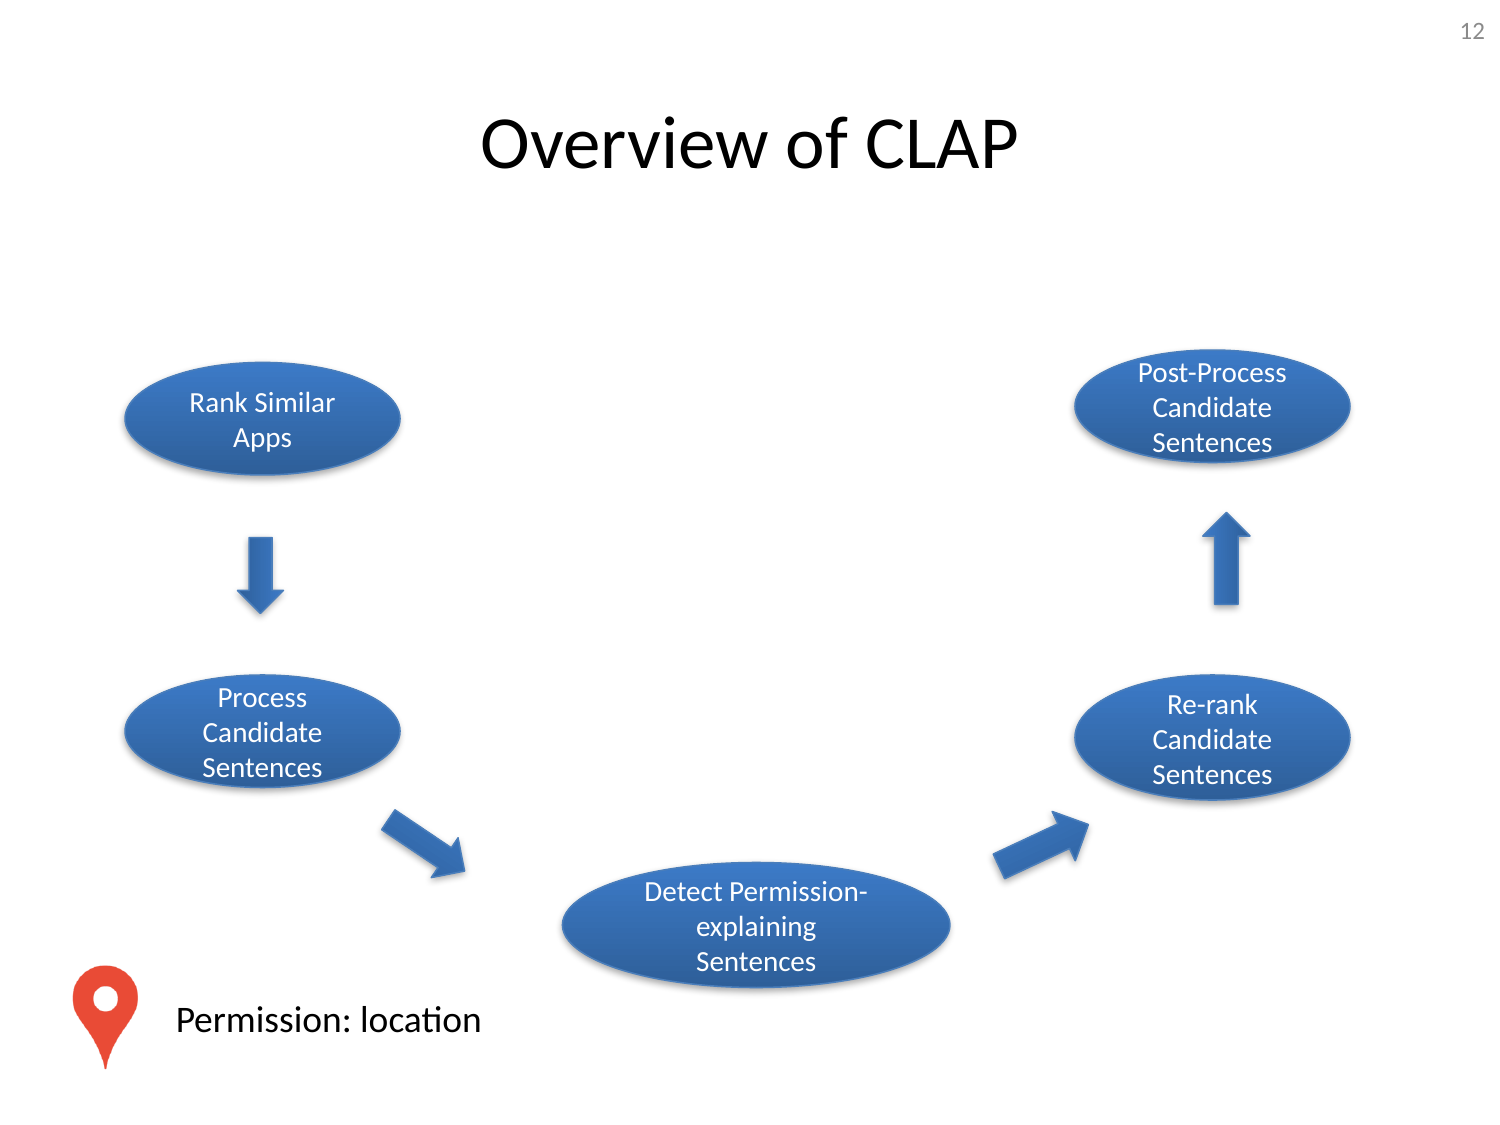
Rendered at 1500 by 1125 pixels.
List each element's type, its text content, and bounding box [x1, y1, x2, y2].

text_box Post-Process Candidate Sentences [1074, 349, 1351, 464]
text_box [1202, 511, 1251, 606]
text_box Process Candidate Sentences [124, 674, 401, 789]
text_box [381, 809, 466, 879]
text_box [236, 536, 285, 614]
picture [49, 962, 161, 1074]
title Overview of CLAP [75, 45, 1425, 233]
slide_number 12 [1149, 0, 1500, 60]
text_box Rank Similar Apps [124, 361, 401, 476]
text_box [992, 810, 1090, 880]
text_box Permission: location [165, 987, 498, 1048]
text_box Re-rank Candidate Sentences [1074, 674, 1351, 801]
text_box Detect Permission-explaining Sentences [561, 861, 951, 989]
